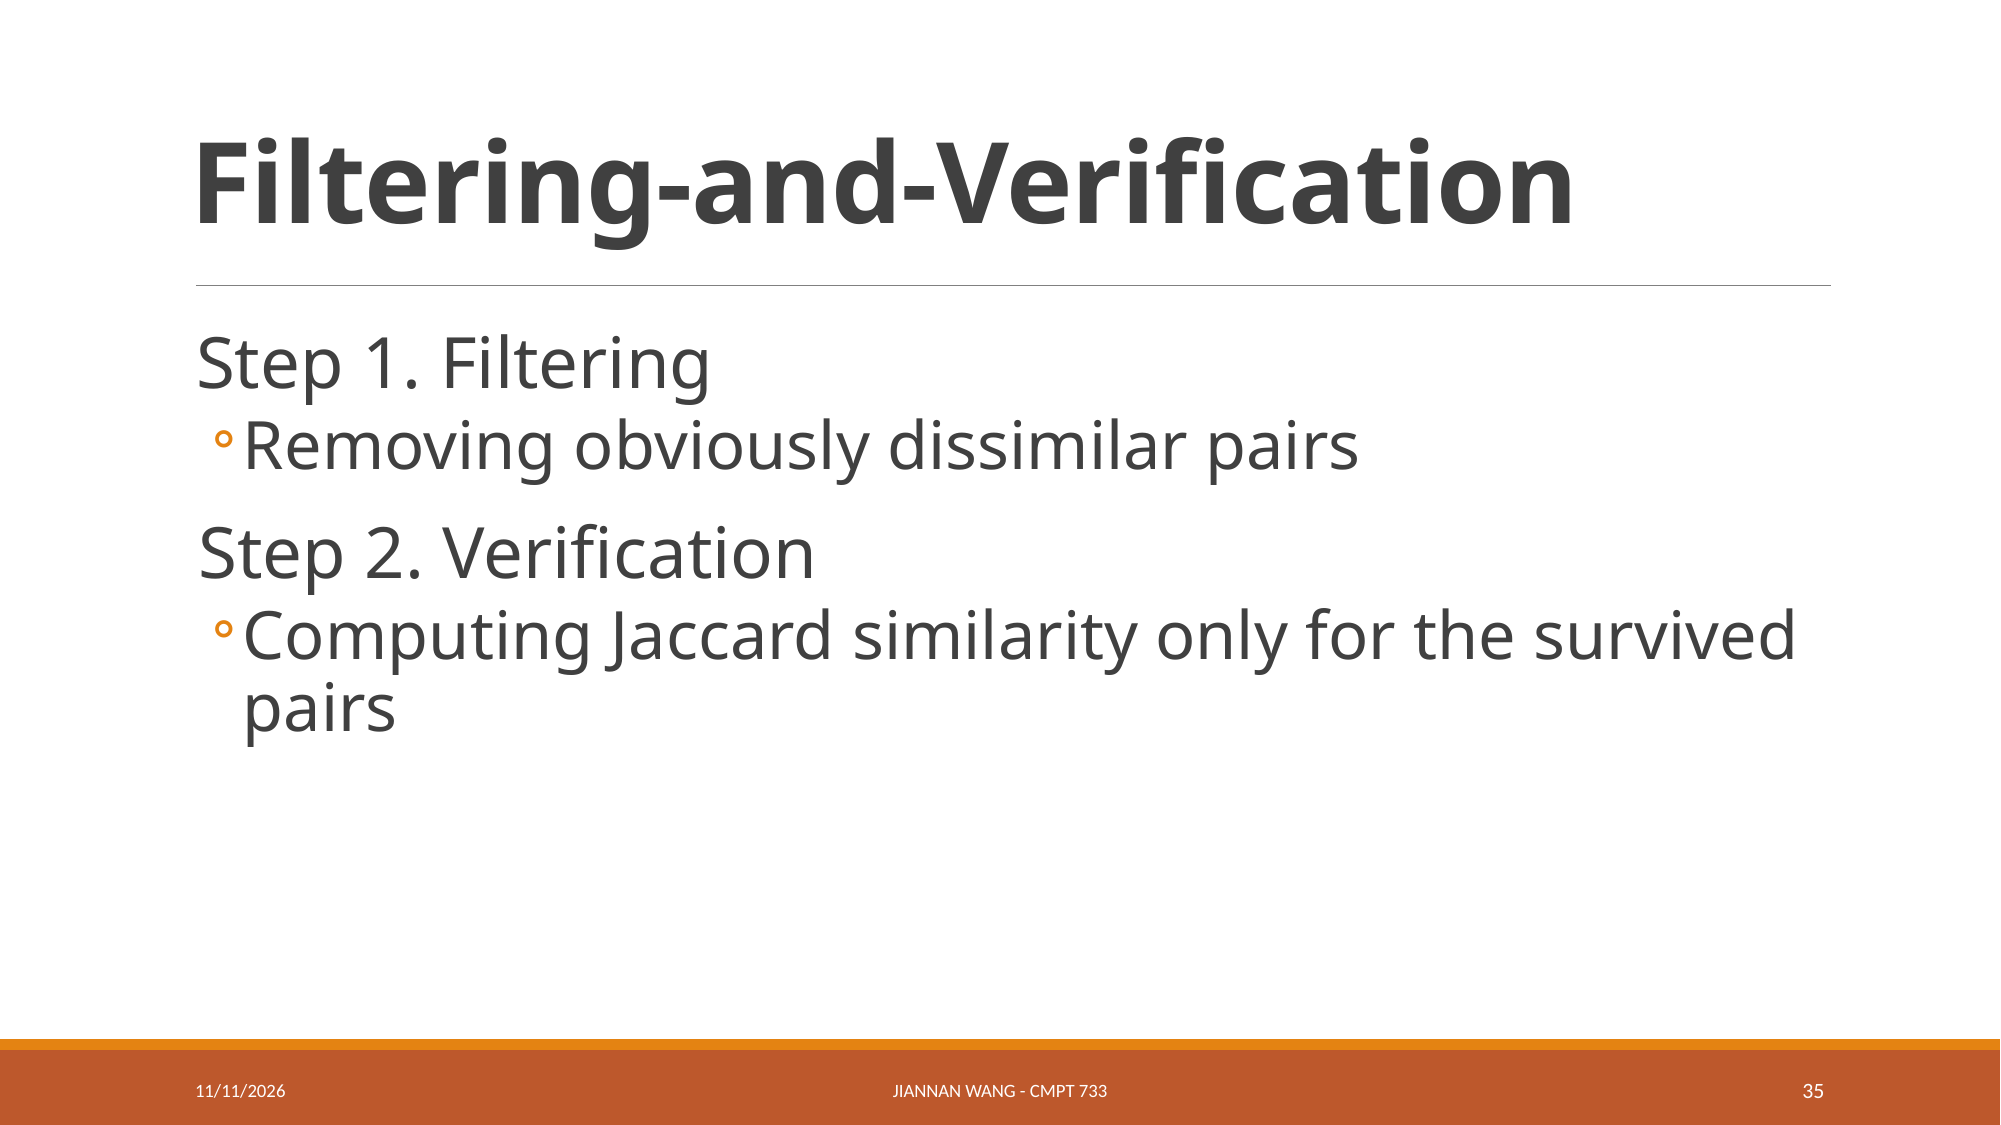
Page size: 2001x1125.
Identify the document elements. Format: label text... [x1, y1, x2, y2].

list Step 1. Filtering Removing obviously dissimilar pairs Step 2. Verification Computing Jaccard similarity only for the survived pairs [180, 319, 1830, 980]
title Filtering-and-Verification [175, 16, 1826, 255]
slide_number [180, 1059, 586, 1120]
slide_number 35 [1624, 1059, 1840, 1120]
footer Jiannan Wang - CMPT 733 [604, 1059, 1396, 1120]
